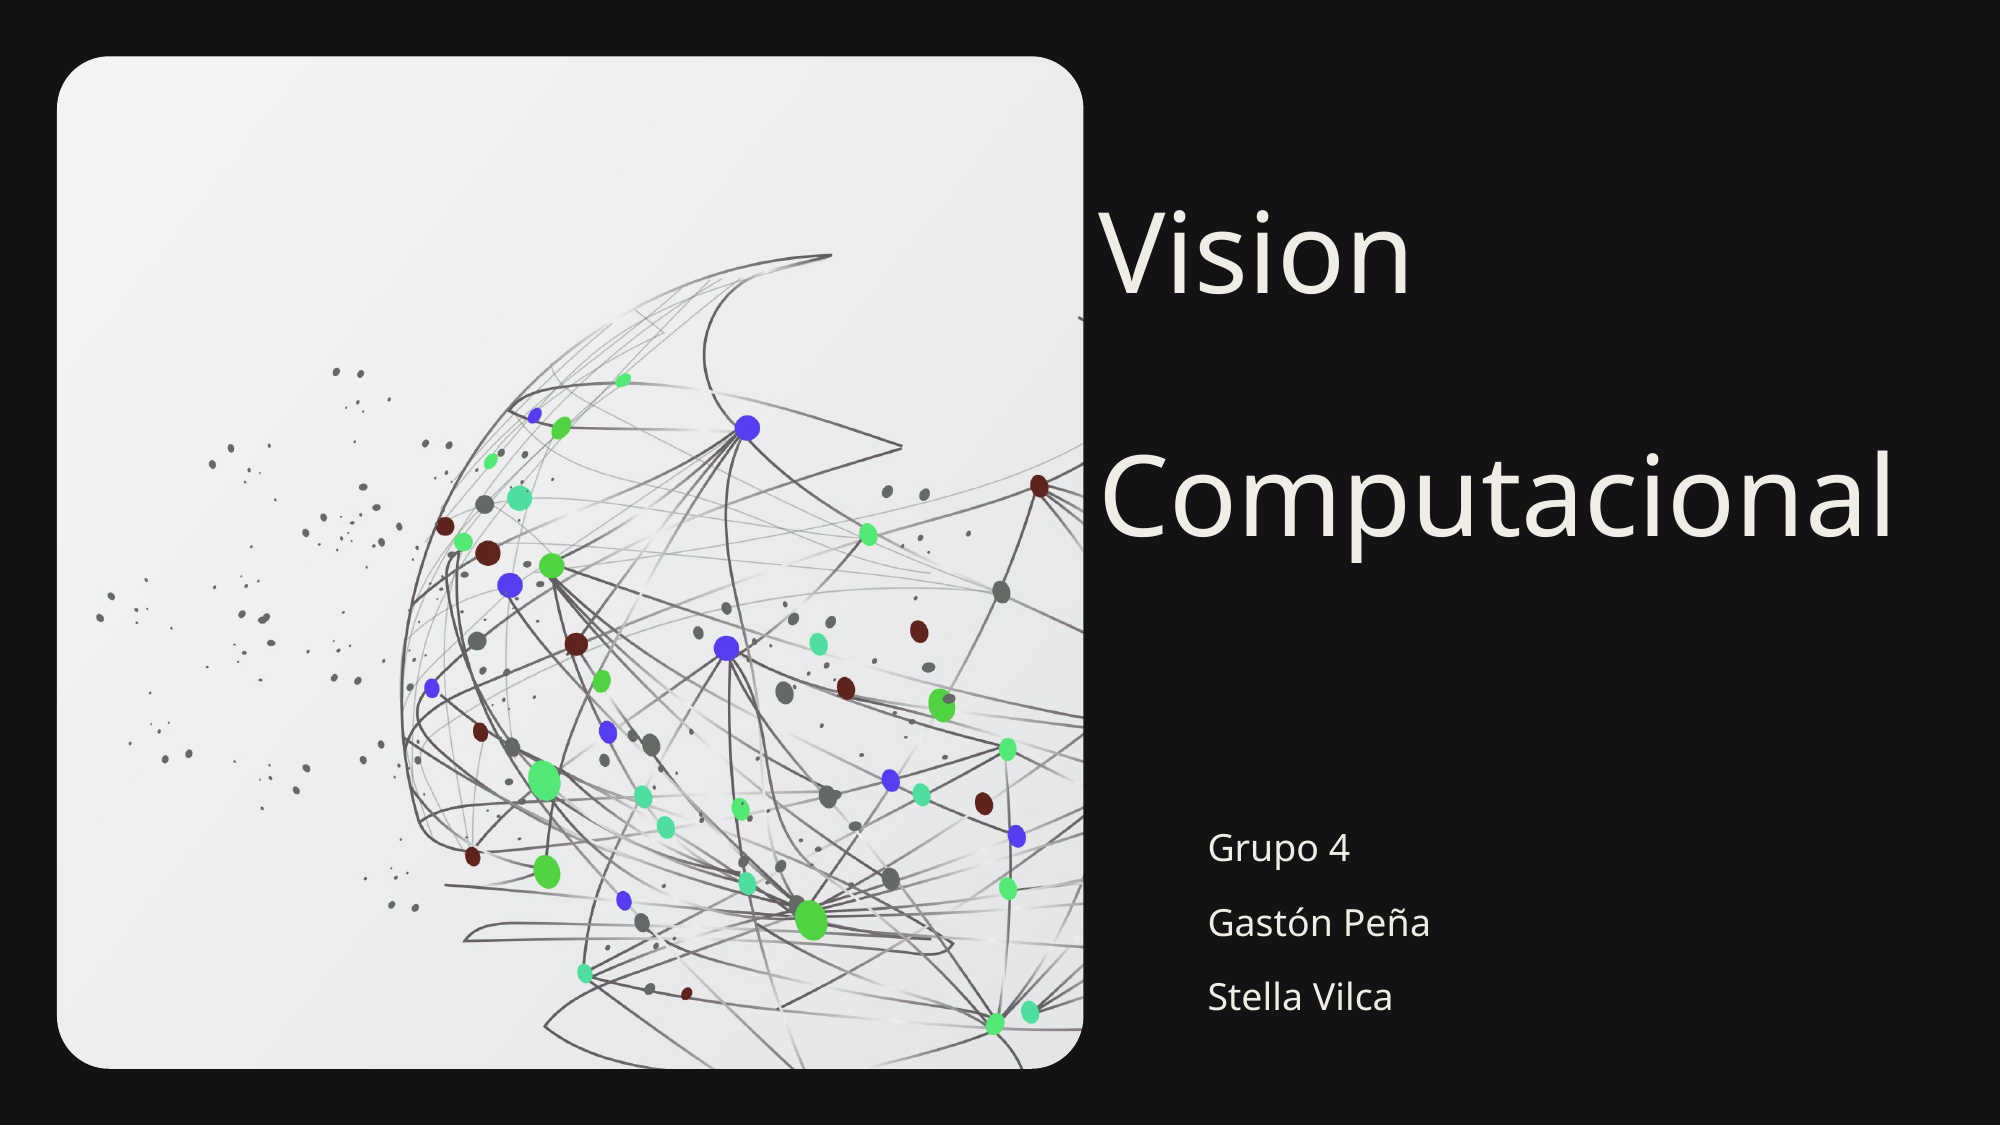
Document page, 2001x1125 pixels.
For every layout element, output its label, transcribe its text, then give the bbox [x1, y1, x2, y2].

title Vision Computacional [1084, 67, 1943, 719]
subtitle Grupo 4 Gastón Peña Stella Vilca [1192, 799, 1883, 1026]
picture [56, 56, 1084, 1069]
